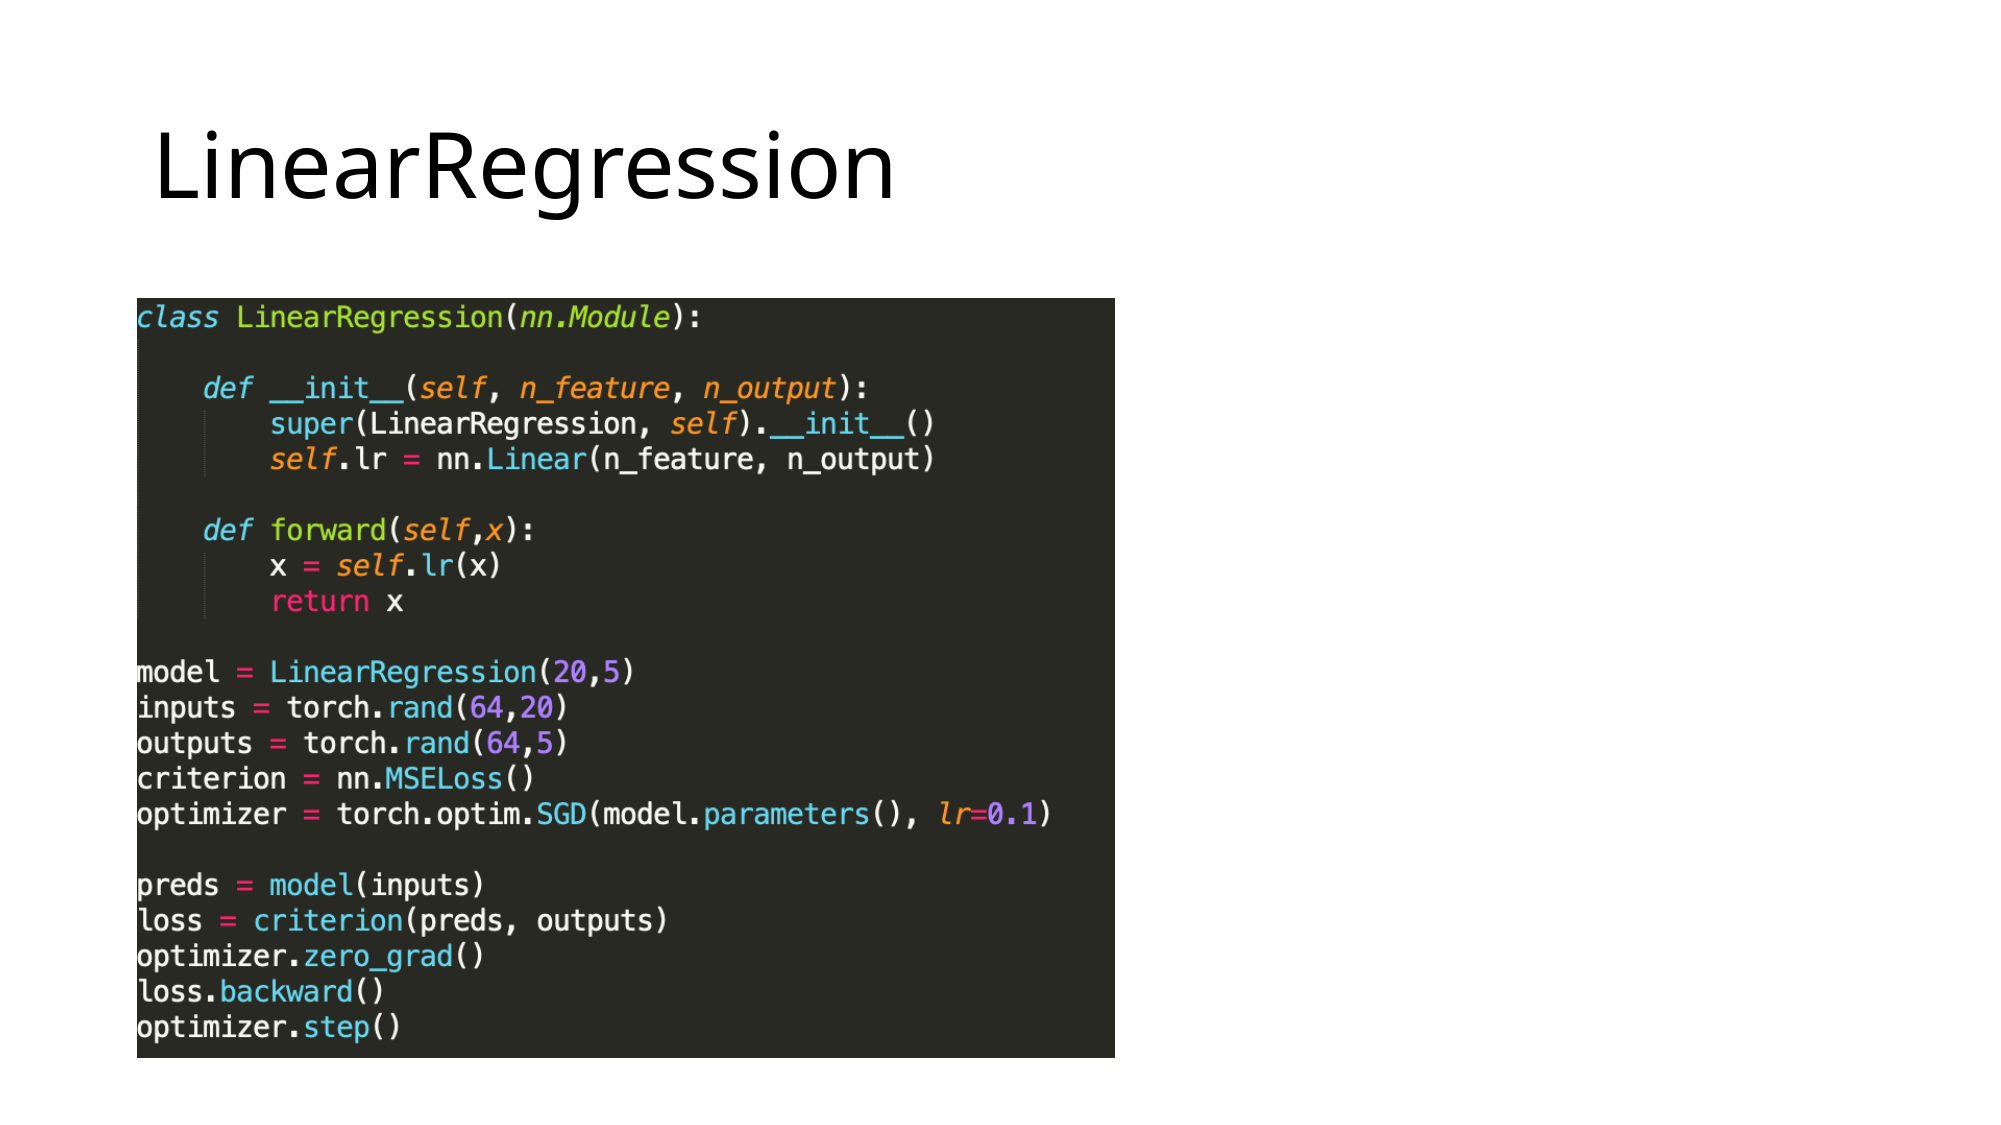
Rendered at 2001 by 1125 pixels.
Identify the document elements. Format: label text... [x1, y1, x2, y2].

title LinearRegression [137, 59, 1863, 278]
picture [137, 298, 1115, 1058]
